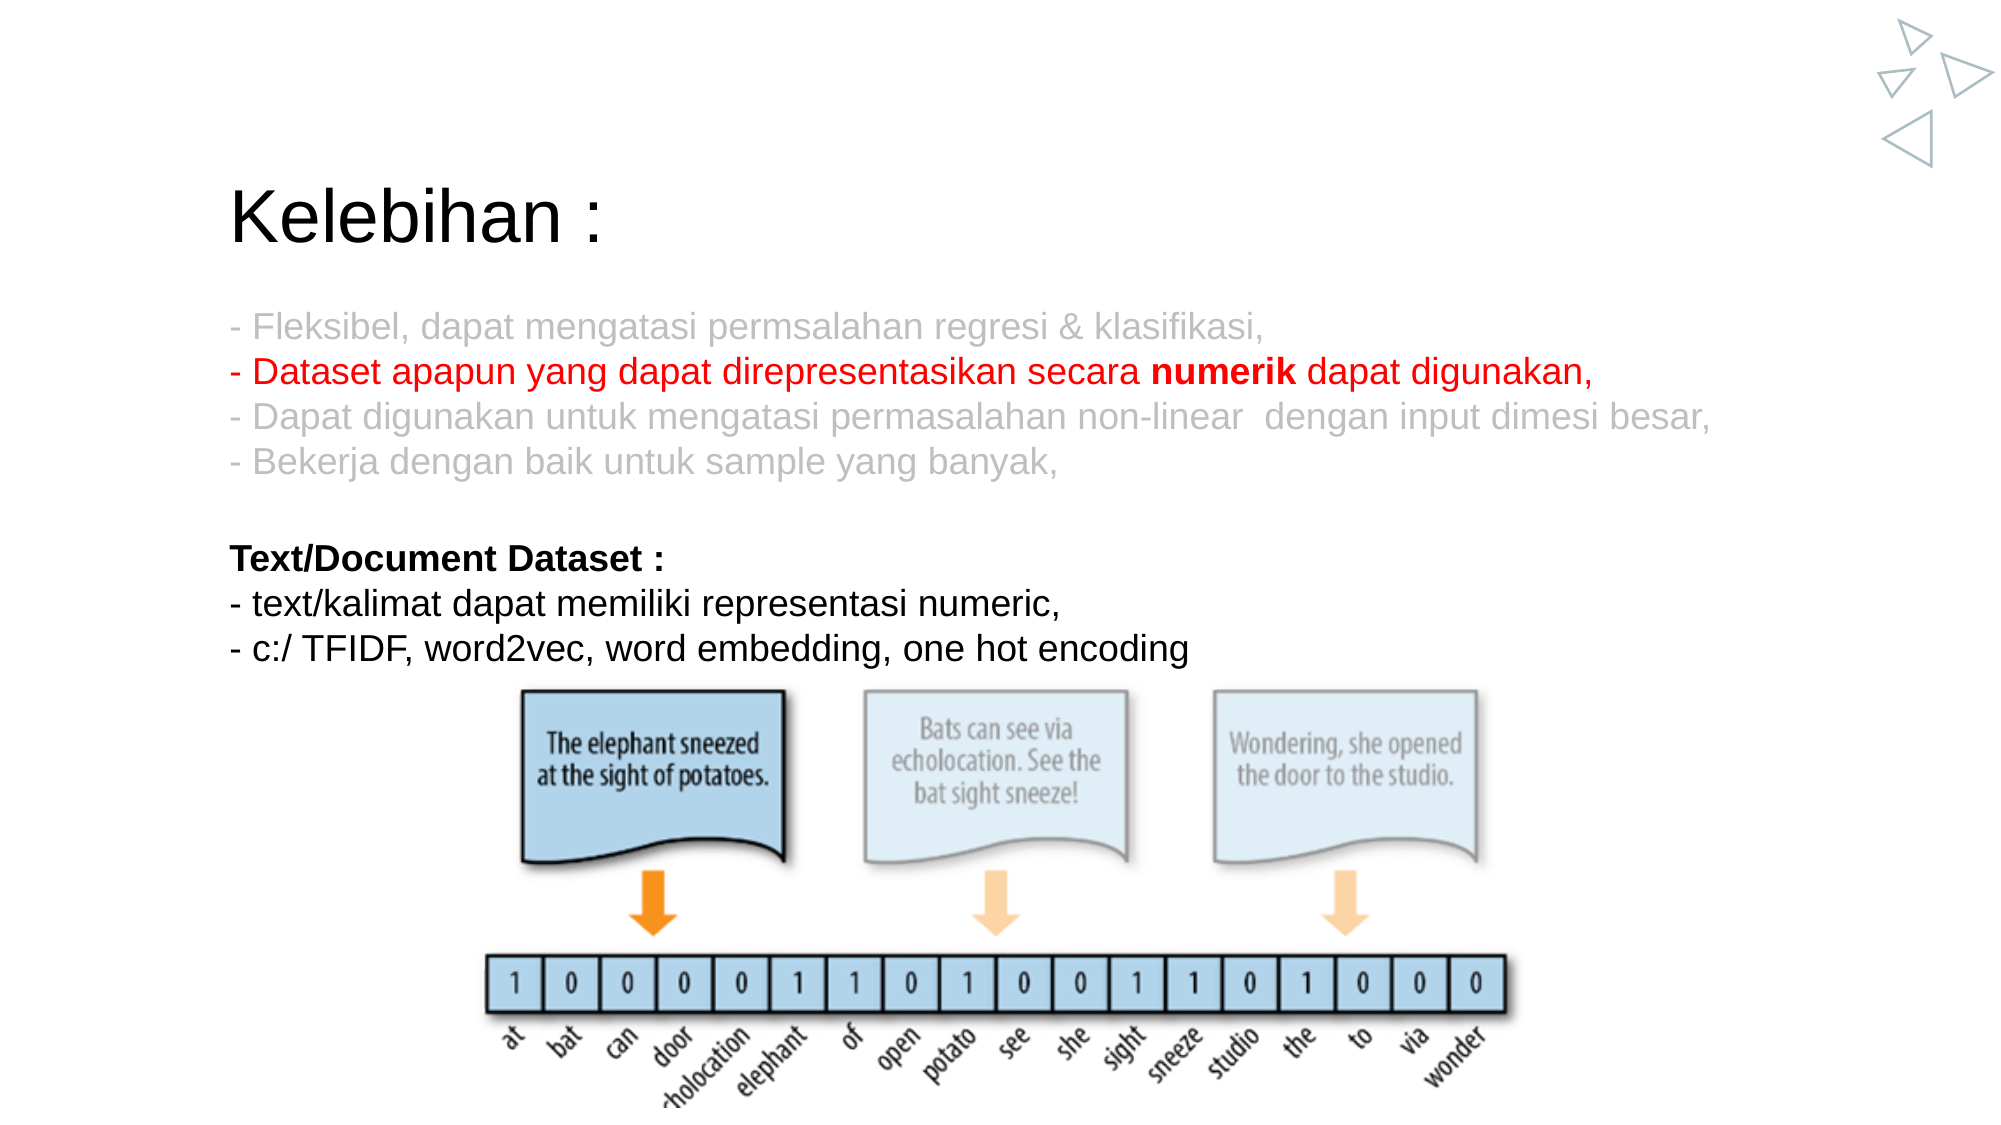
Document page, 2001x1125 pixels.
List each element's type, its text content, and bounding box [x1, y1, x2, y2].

text_box Text/Document Dataset : - text/kalimat dapat memiliki representasi numeric, - c:/ TFIDF, word2vec, word embedding, one hot encoding [214, 526, 1964, 677]
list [469, 651, 1531, 1108]
text_box Kelebihan : - Fleksibel, dapat mengatasi permsalahan regresi & klasifikasi, - Dataset apapun yang dapat direpresentasikan secara numerik dapat digunakan, - Dapat digunakan untuk mengatasi permasalahan non-linear dengan input dimesi besar, - Bekerja dengan baik untuk sample yang banyak, [214, 159, 1805, 490]
